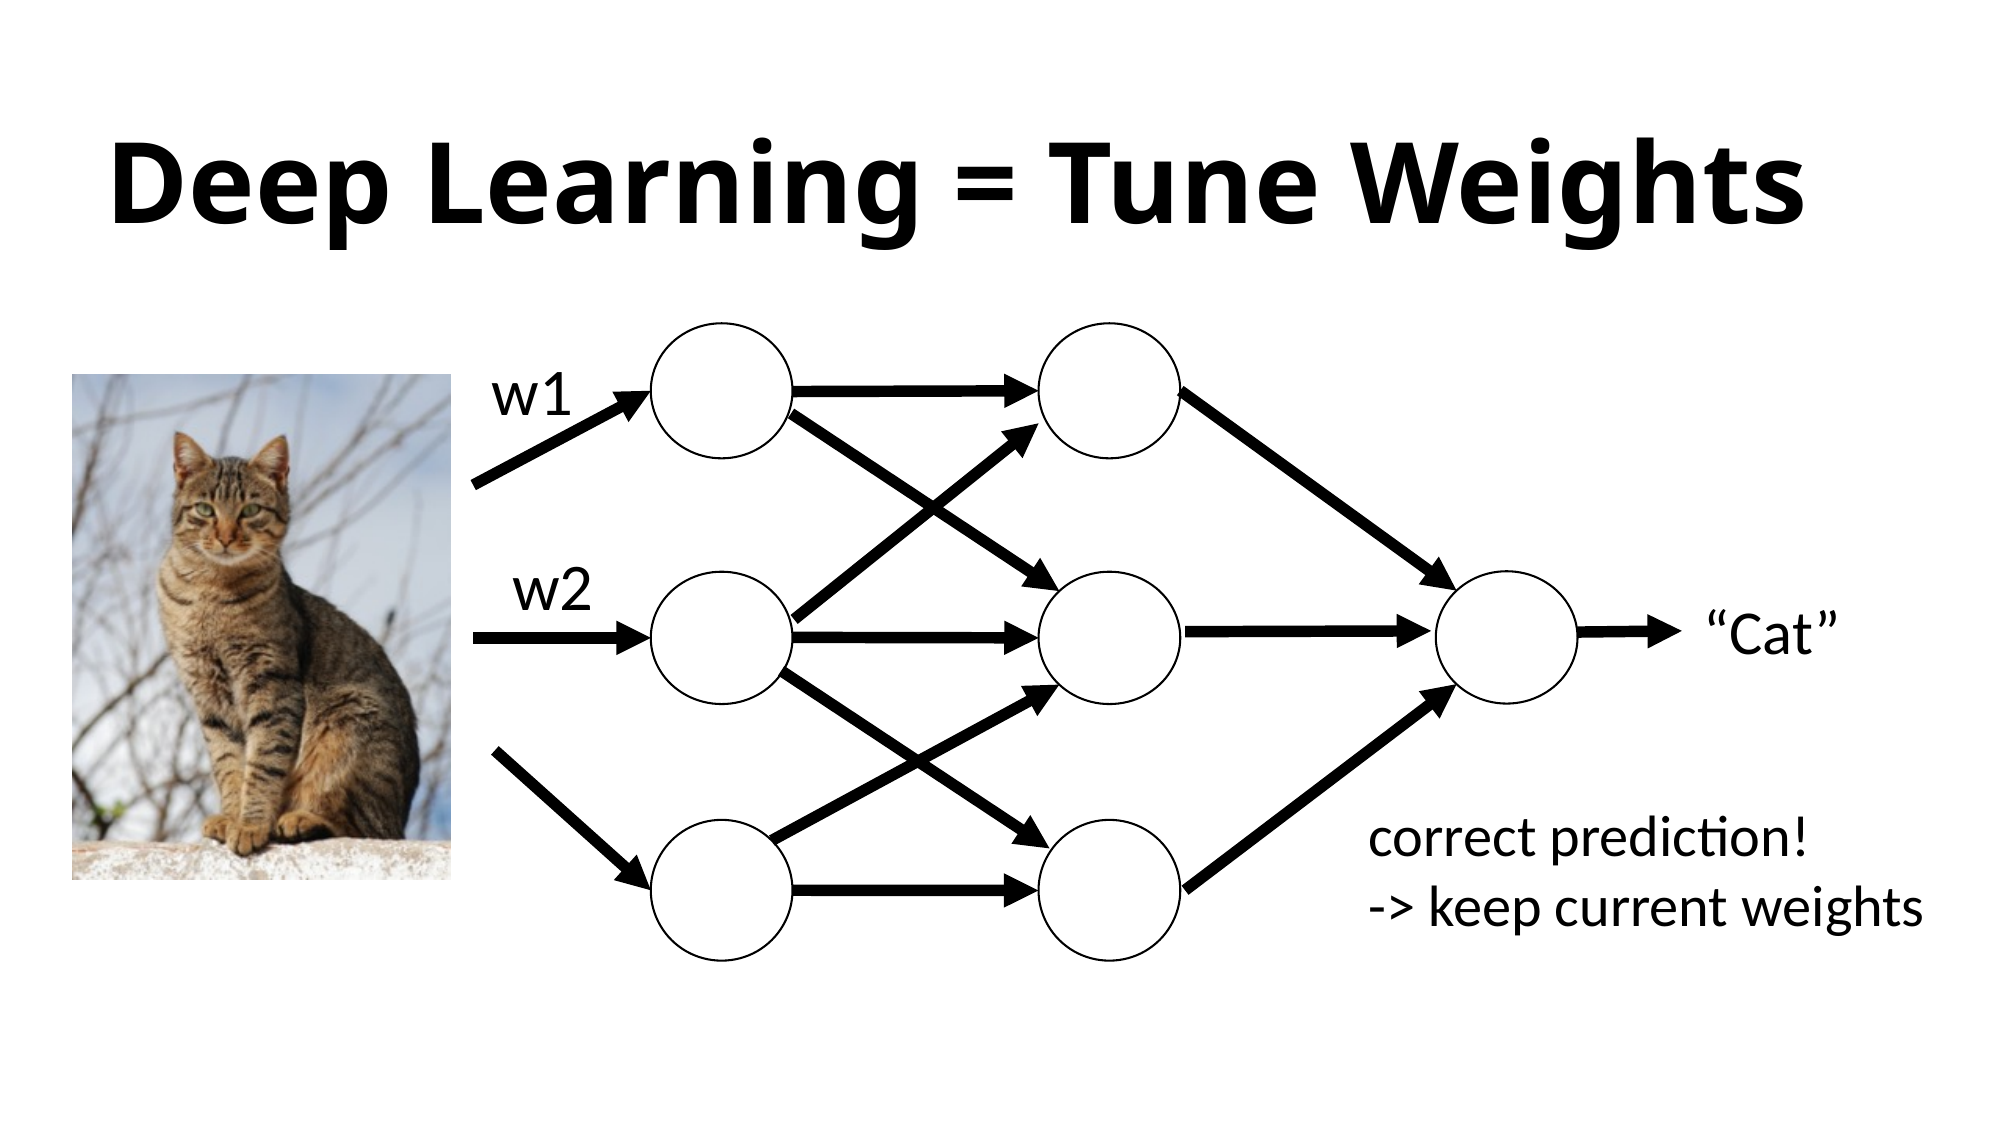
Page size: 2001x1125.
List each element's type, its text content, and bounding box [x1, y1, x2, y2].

text_box [649, 322, 794, 460]
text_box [794, 591, 1039, 620]
text_box [1037, 322, 1182, 460]
text_box [649, 818, 794, 962]
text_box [1180, 390, 1457, 591]
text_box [1050, 684, 1060, 841]
text_box “Cat” [1688, 584, 1857, 675]
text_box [791, 413, 1060, 591]
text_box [473, 390, 651, 486]
text_box correct prediction! -> keep current weights [1353, 790, 1940, 946]
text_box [781, 670, 1050, 849]
text_box w1 [476, 341, 589, 390]
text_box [1184, 684, 1457, 891]
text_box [771, 684, 781, 841]
text_box [649, 570, 794, 706]
title Deep Learning = Tune Weights [90, 137, 1910, 238]
text_box [1434, 570, 1579, 705]
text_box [494, 750, 651, 891]
picture [72, 374, 451, 880]
text_box [1037, 570, 1182, 706]
text_box [1037, 818, 1182, 962]
text_box w2 [497, 536, 609, 632]
